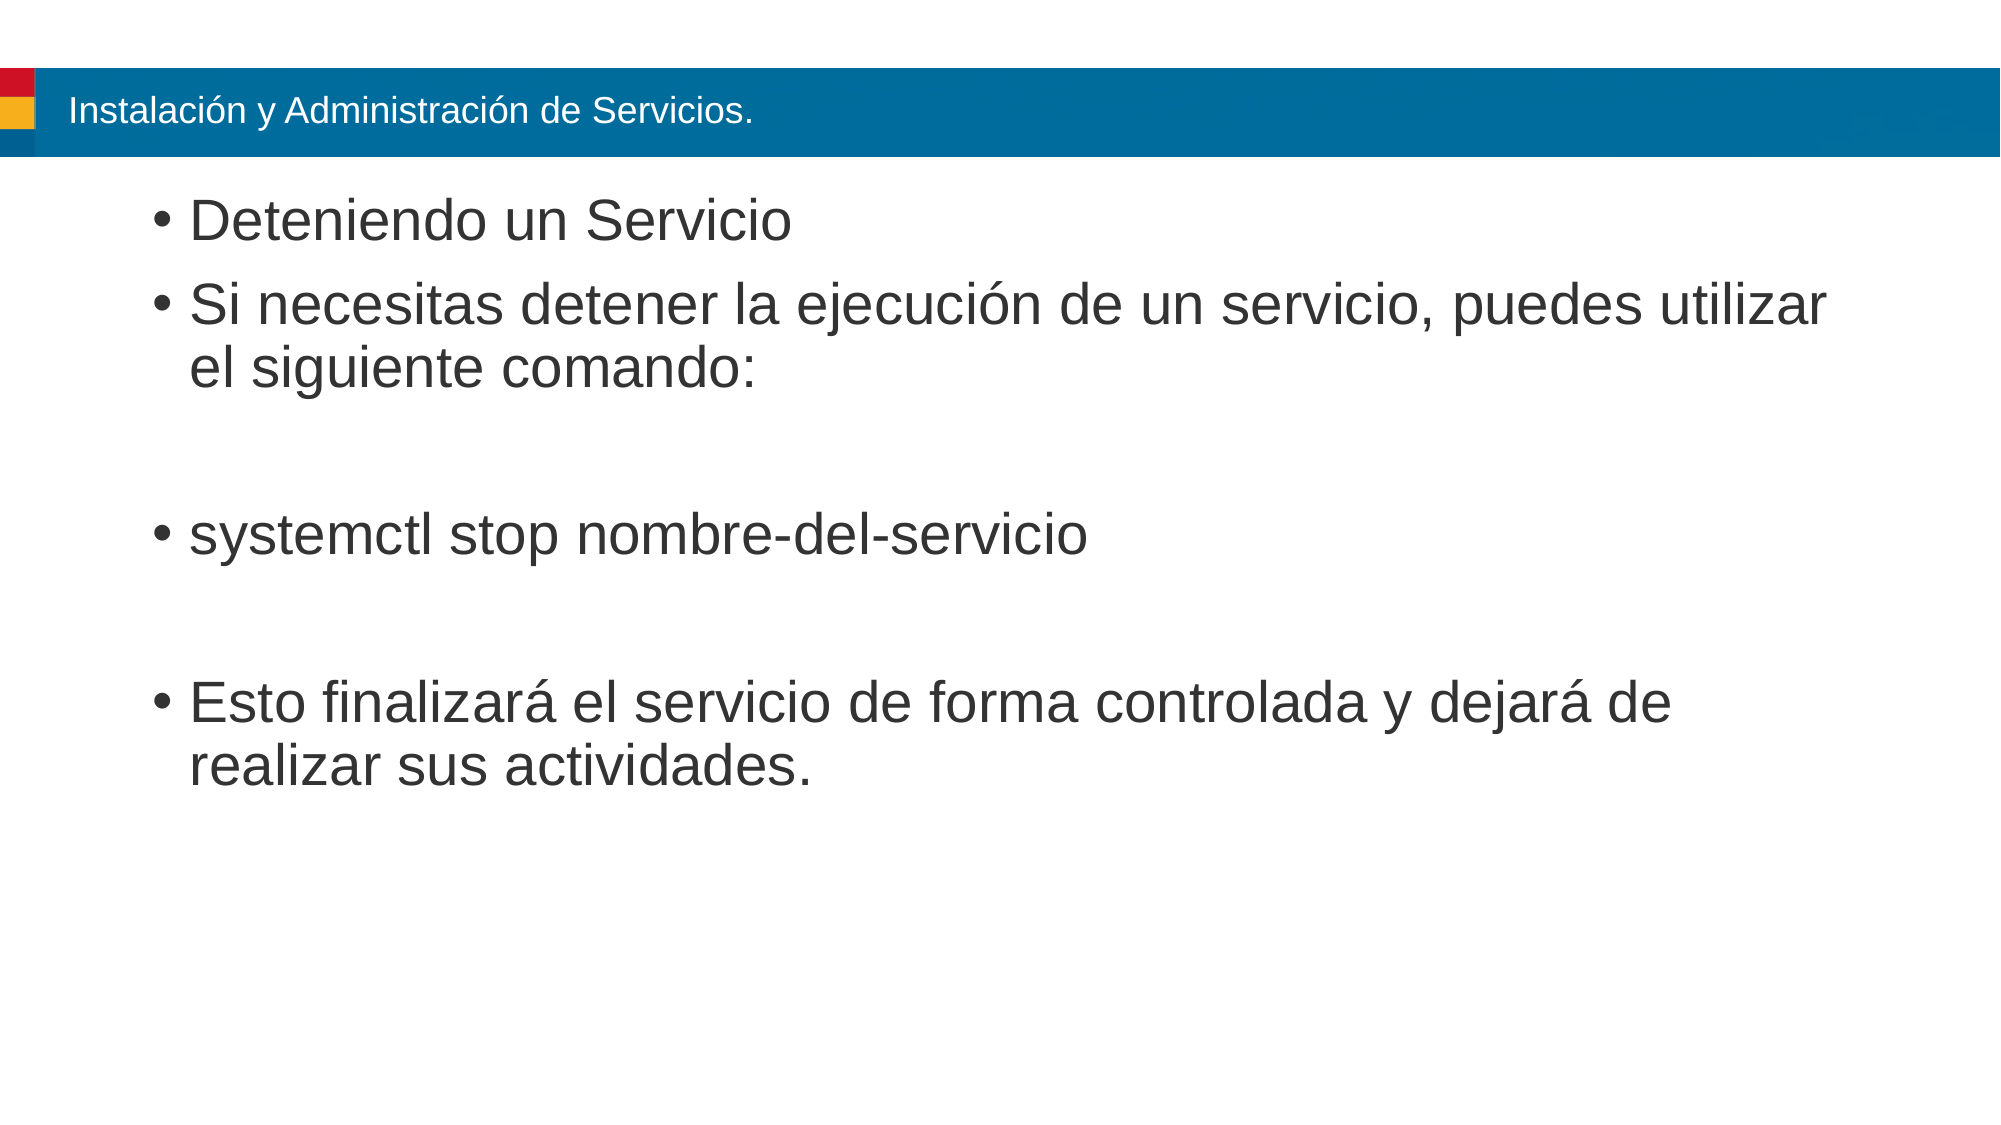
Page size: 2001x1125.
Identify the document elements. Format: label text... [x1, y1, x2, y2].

title Instalación y Administración de Servicios. [53, 78, 1596, 145]
picture [0, 68, 35, 129]
list Deteniendo un Servicio Si necesitas detener la ejecución de un servicio, puedes utilizar el siguiente comando: systemctl stop nombre-del-servicio Esto finalizará el servicio de forma controlada y dejará de realizar sus actividades. [137, 182, 1863, 1014]
